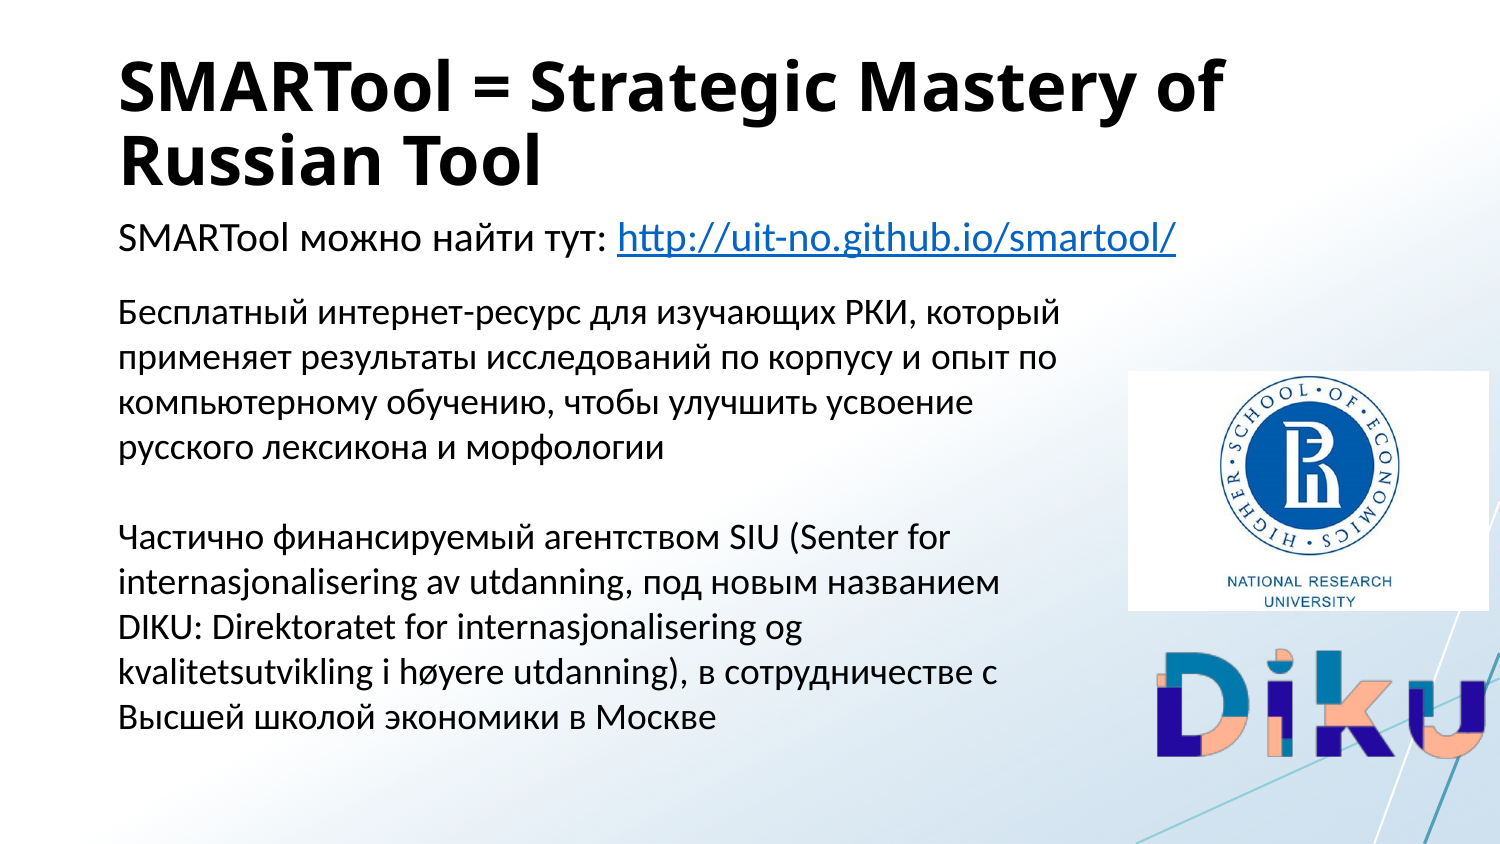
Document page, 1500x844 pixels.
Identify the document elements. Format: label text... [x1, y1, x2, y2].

list SMARTool можно найти тут: http://uit-no.github.io/smartool/ [103, 207, 1309, 280]
picture [0, 0, 1500, 844]
title SMARTool = Strategic Mastery of Russian Tool [103, 44, 1397, 208]
text_box Бесплатный интернет-ресурс для изучающих РКИ, который применяет результаты исследований по корпусу и опыт по компьютерному обучению, чтобы улучшить усвоение русского лексикона и морфологии Частично финансируемый агентством SIU (Senter for internasjonalisering av utdanning, под новым названием DIKU: Direktoratet for internasjonalisering og kvalitetsutvikling i høyere utdanning), в сотрудничестве с Высшей школой экономики в Москве [103, 279, 1078, 790]
